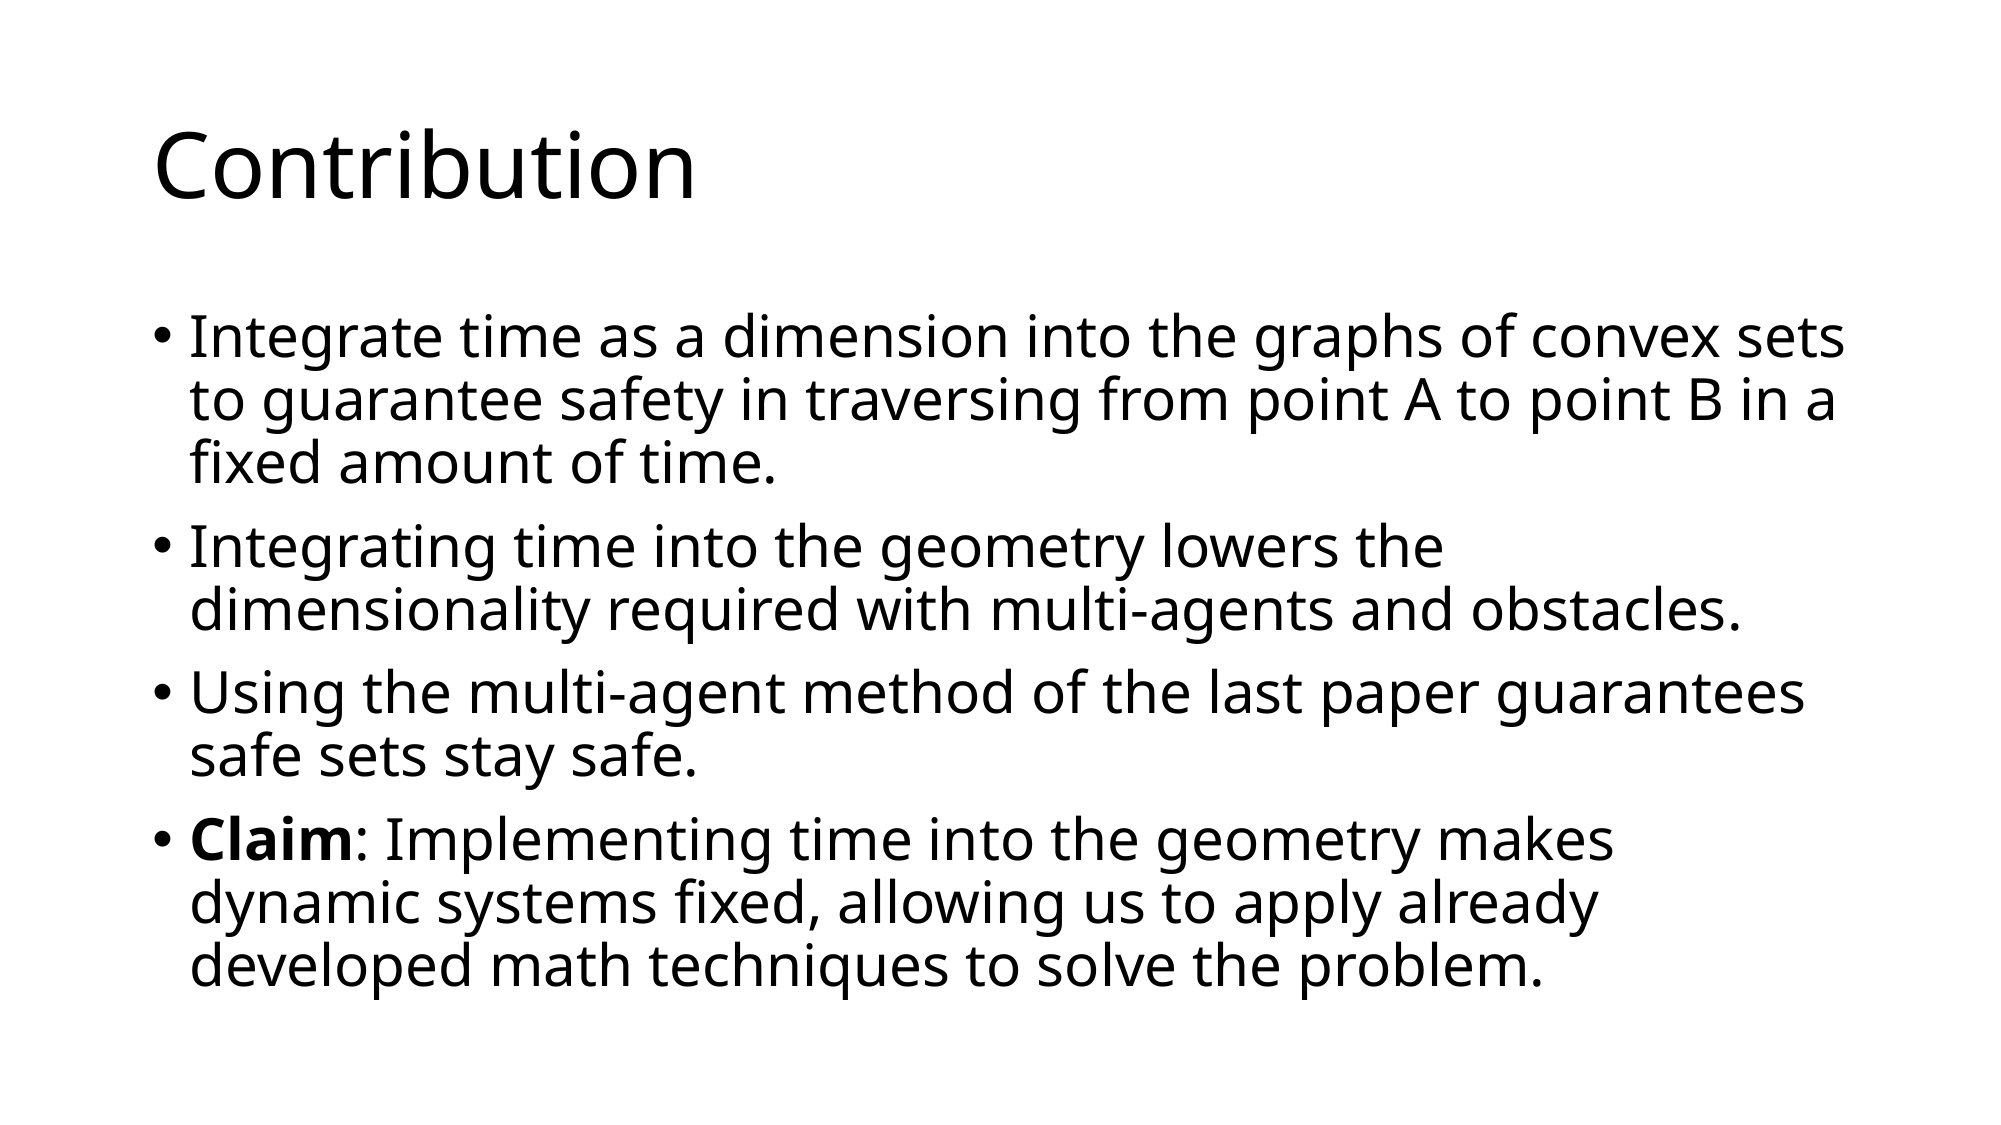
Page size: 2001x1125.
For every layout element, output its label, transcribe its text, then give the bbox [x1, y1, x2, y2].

list Integrate time as a dimension into the graphs of convex sets to guarantee safety in traversing from point A to point B in a fixed amount of time. Integrating time into the geometry lowers the dimensionality required with multi-agents and obstacles. Using the multi-agent method of the last paper guarantees safe sets stay safe. Claim: Implementing time into the geometry makes dynamic systems fixed, allowing us to apply already developed math techniques to solve the problem. [137, 299, 1863, 1014]
title Contribution [137, 59, 1863, 278]
